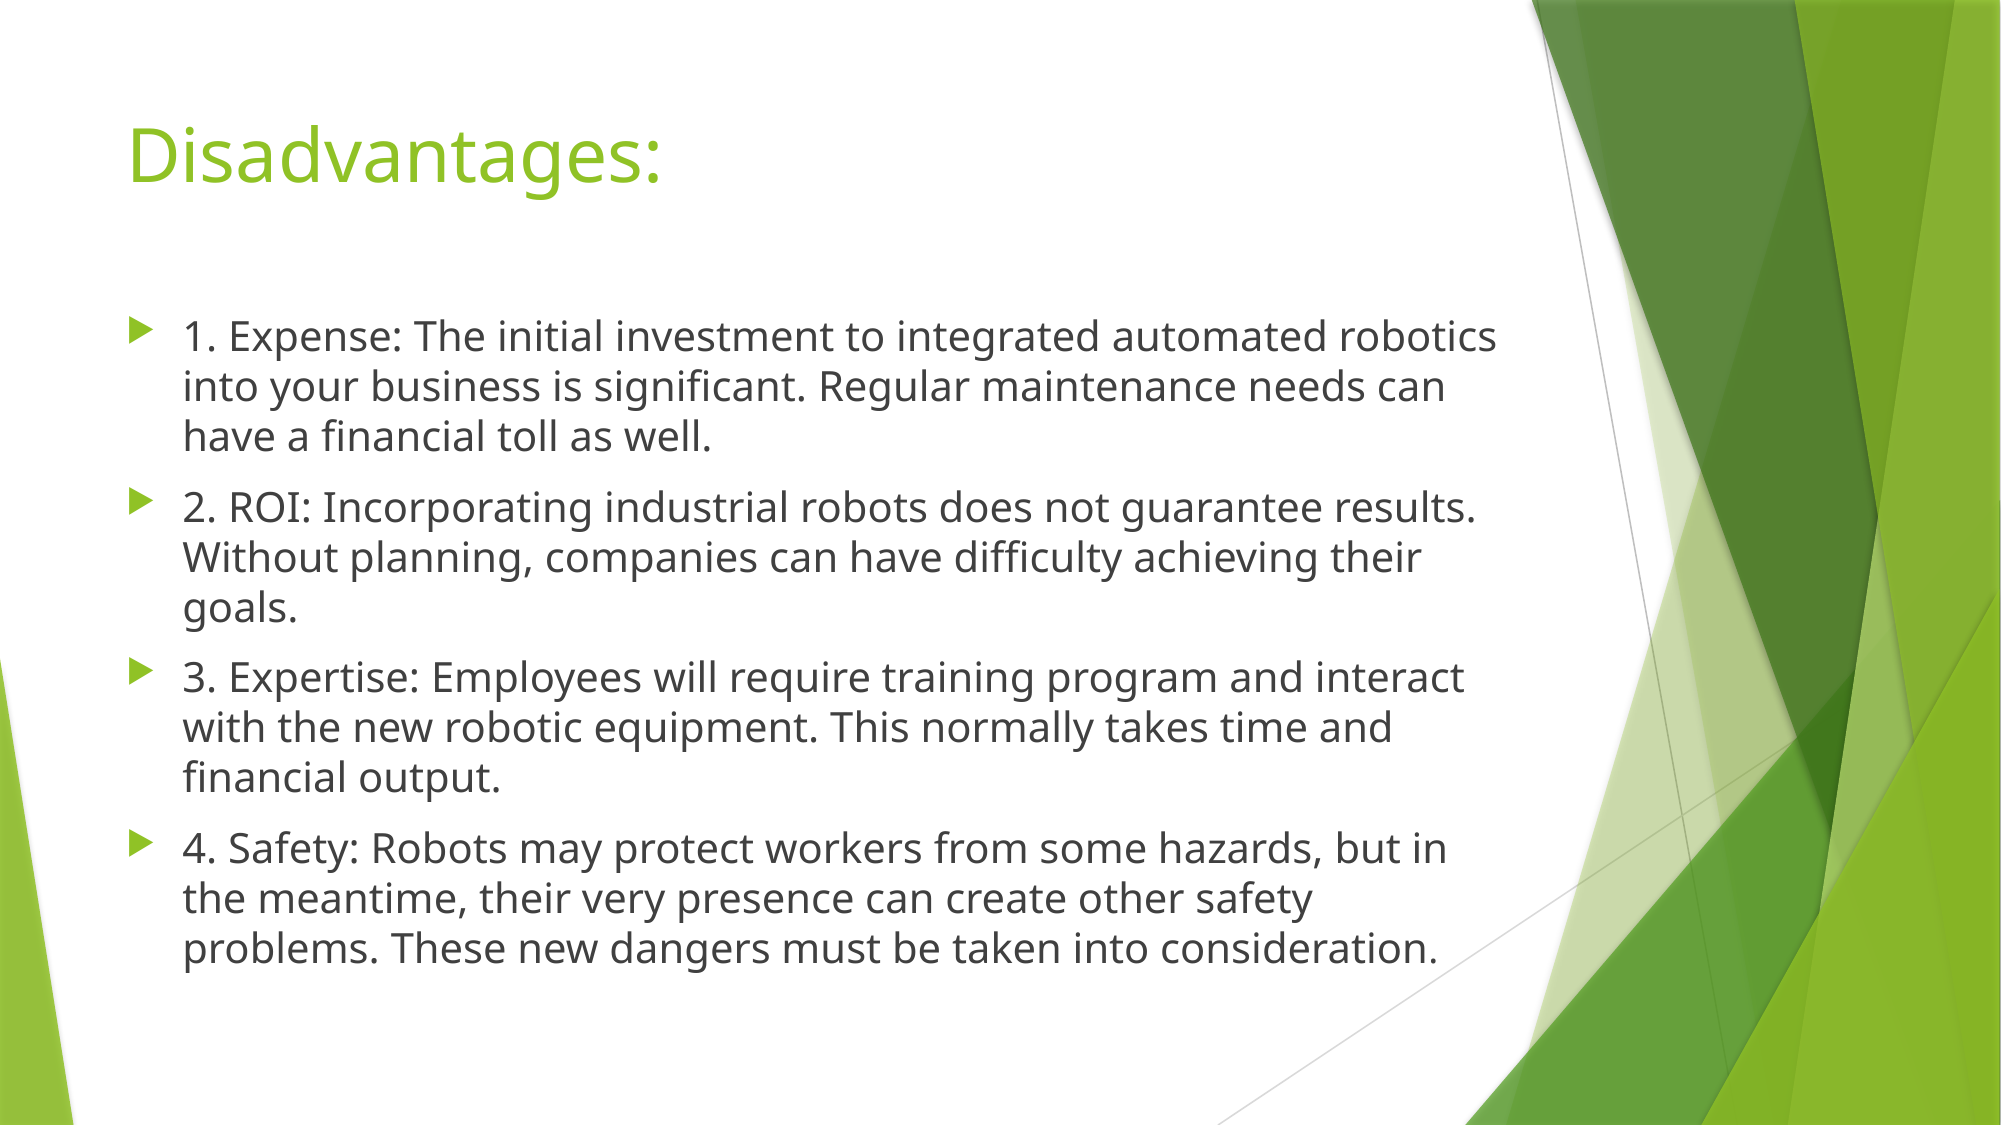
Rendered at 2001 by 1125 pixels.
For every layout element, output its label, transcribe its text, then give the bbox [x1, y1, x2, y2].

list 1. Expense: The initial investment to integrated automated robotics into your business is significant. Regular maintenance needs can have a financial toll as well. 2. ROI: Incorporating industrial robots does not guarantee results. Without planning, companies can have difficulty achieving their goals. 3. Expertise: Employees will require training program and interact with the new robotic equipment. This normally takes time and financial output. 4. Safety: Robots may protect workers from some hazards, but in the meantime, their very presence can create other safety problems. These new dangers must be taken into consideration. [111, 301, 1522, 991]
title Disadvantages: [111, 99, 1522, 301]
